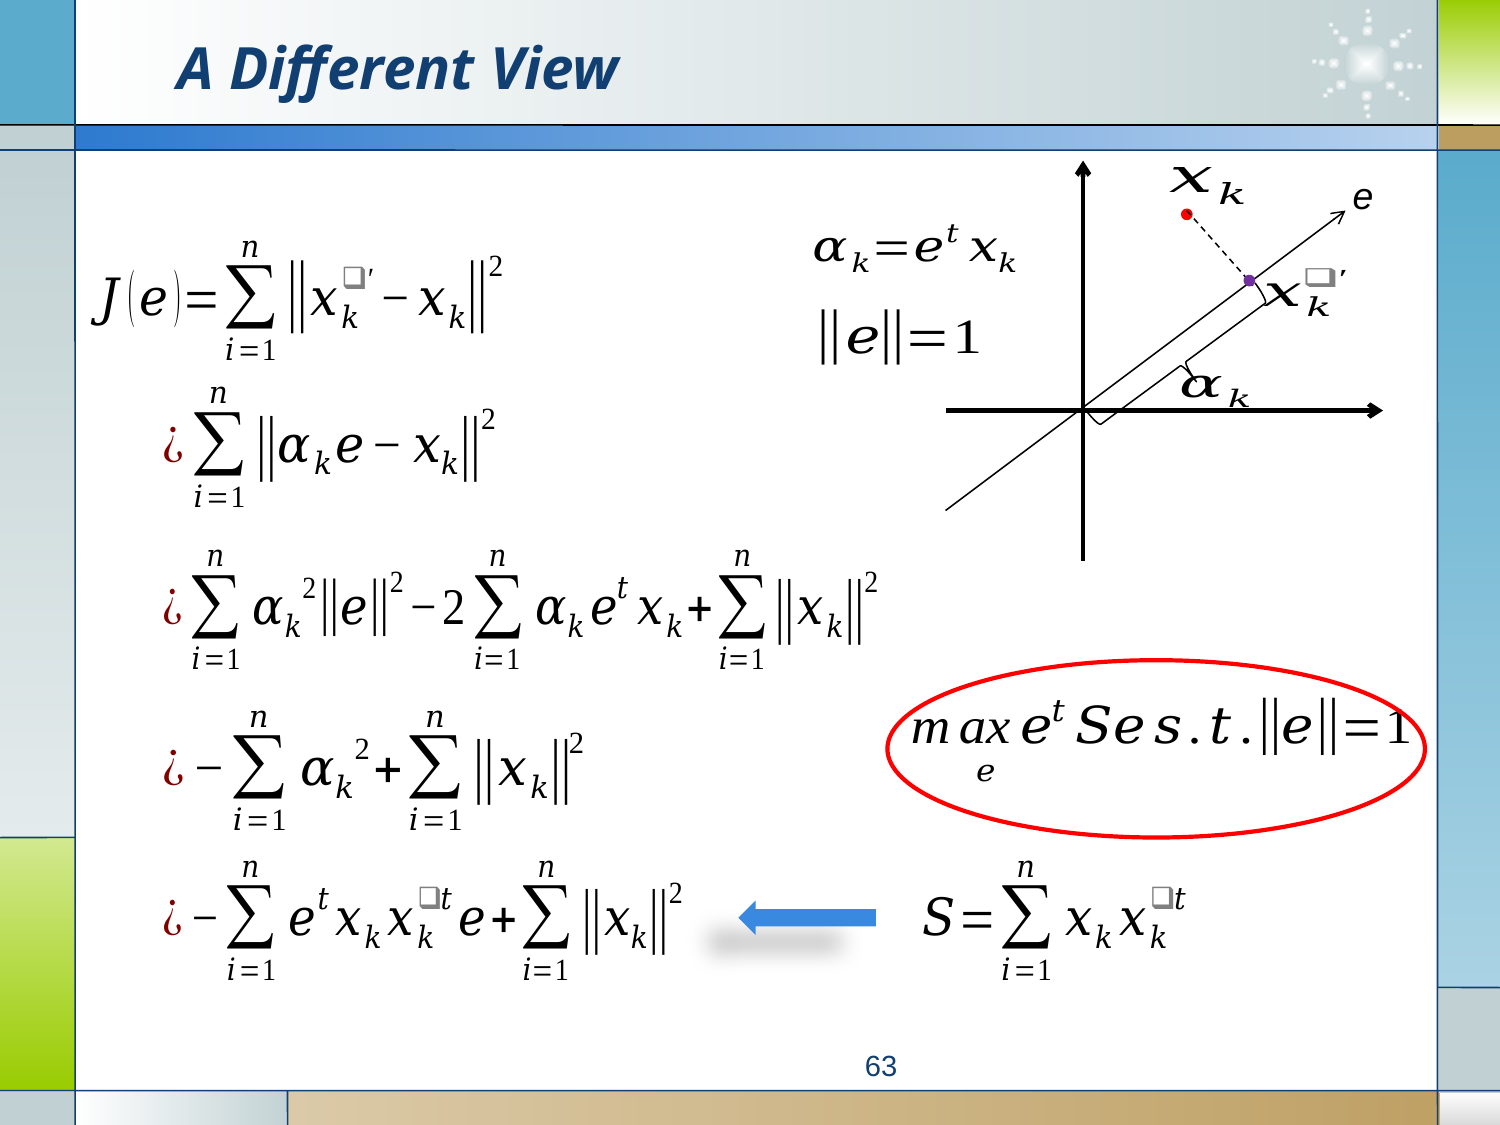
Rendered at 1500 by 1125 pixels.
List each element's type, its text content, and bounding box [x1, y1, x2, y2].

slide_number 63 [562, 1039, 913, 1081]
text_box e [1337, 164, 1389, 225]
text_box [945, 210, 1346, 511]
title A Different View [162, 19, 1263, 113]
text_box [1186, 210, 1254, 286]
text_box [736, 898, 878, 938]
text_box [885, 658, 1428, 840]
